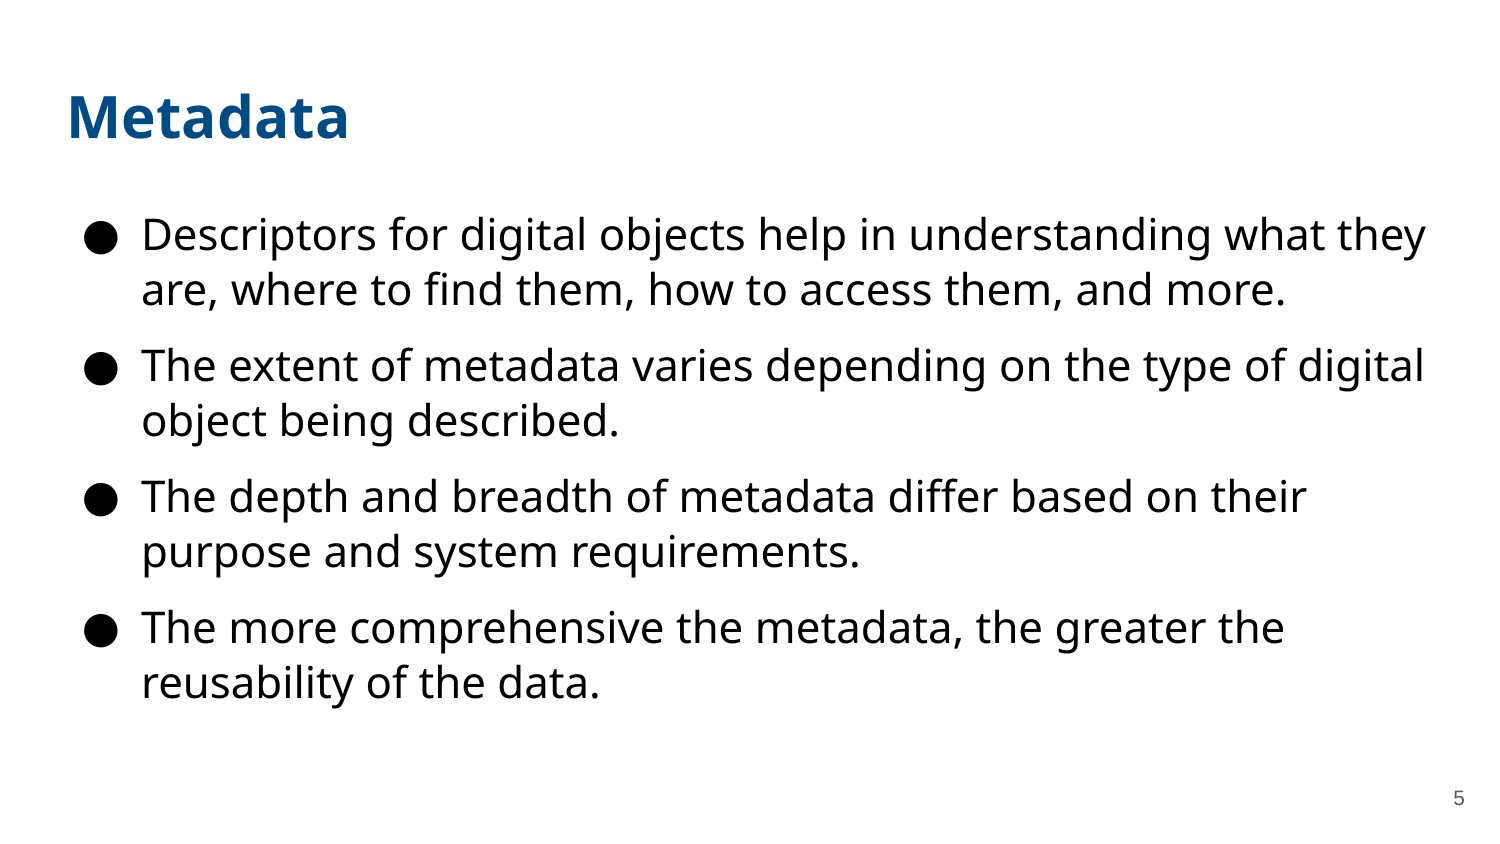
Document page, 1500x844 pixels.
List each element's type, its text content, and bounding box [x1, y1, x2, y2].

slide_number ‹#› [1389, 764, 1480, 830]
title Metadata [51, 72, 1449, 167]
list Descriptors for digital objects help in understanding what they are, where to find them, how to access them, and more. The extent of metadata varies depending on the type of digital object being described. The depth and breadth of metadata differ based on their purpose and system requirements. The more comprehensive the metadata, the greater the reusability of the data. [51, 189, 1449, 750]
